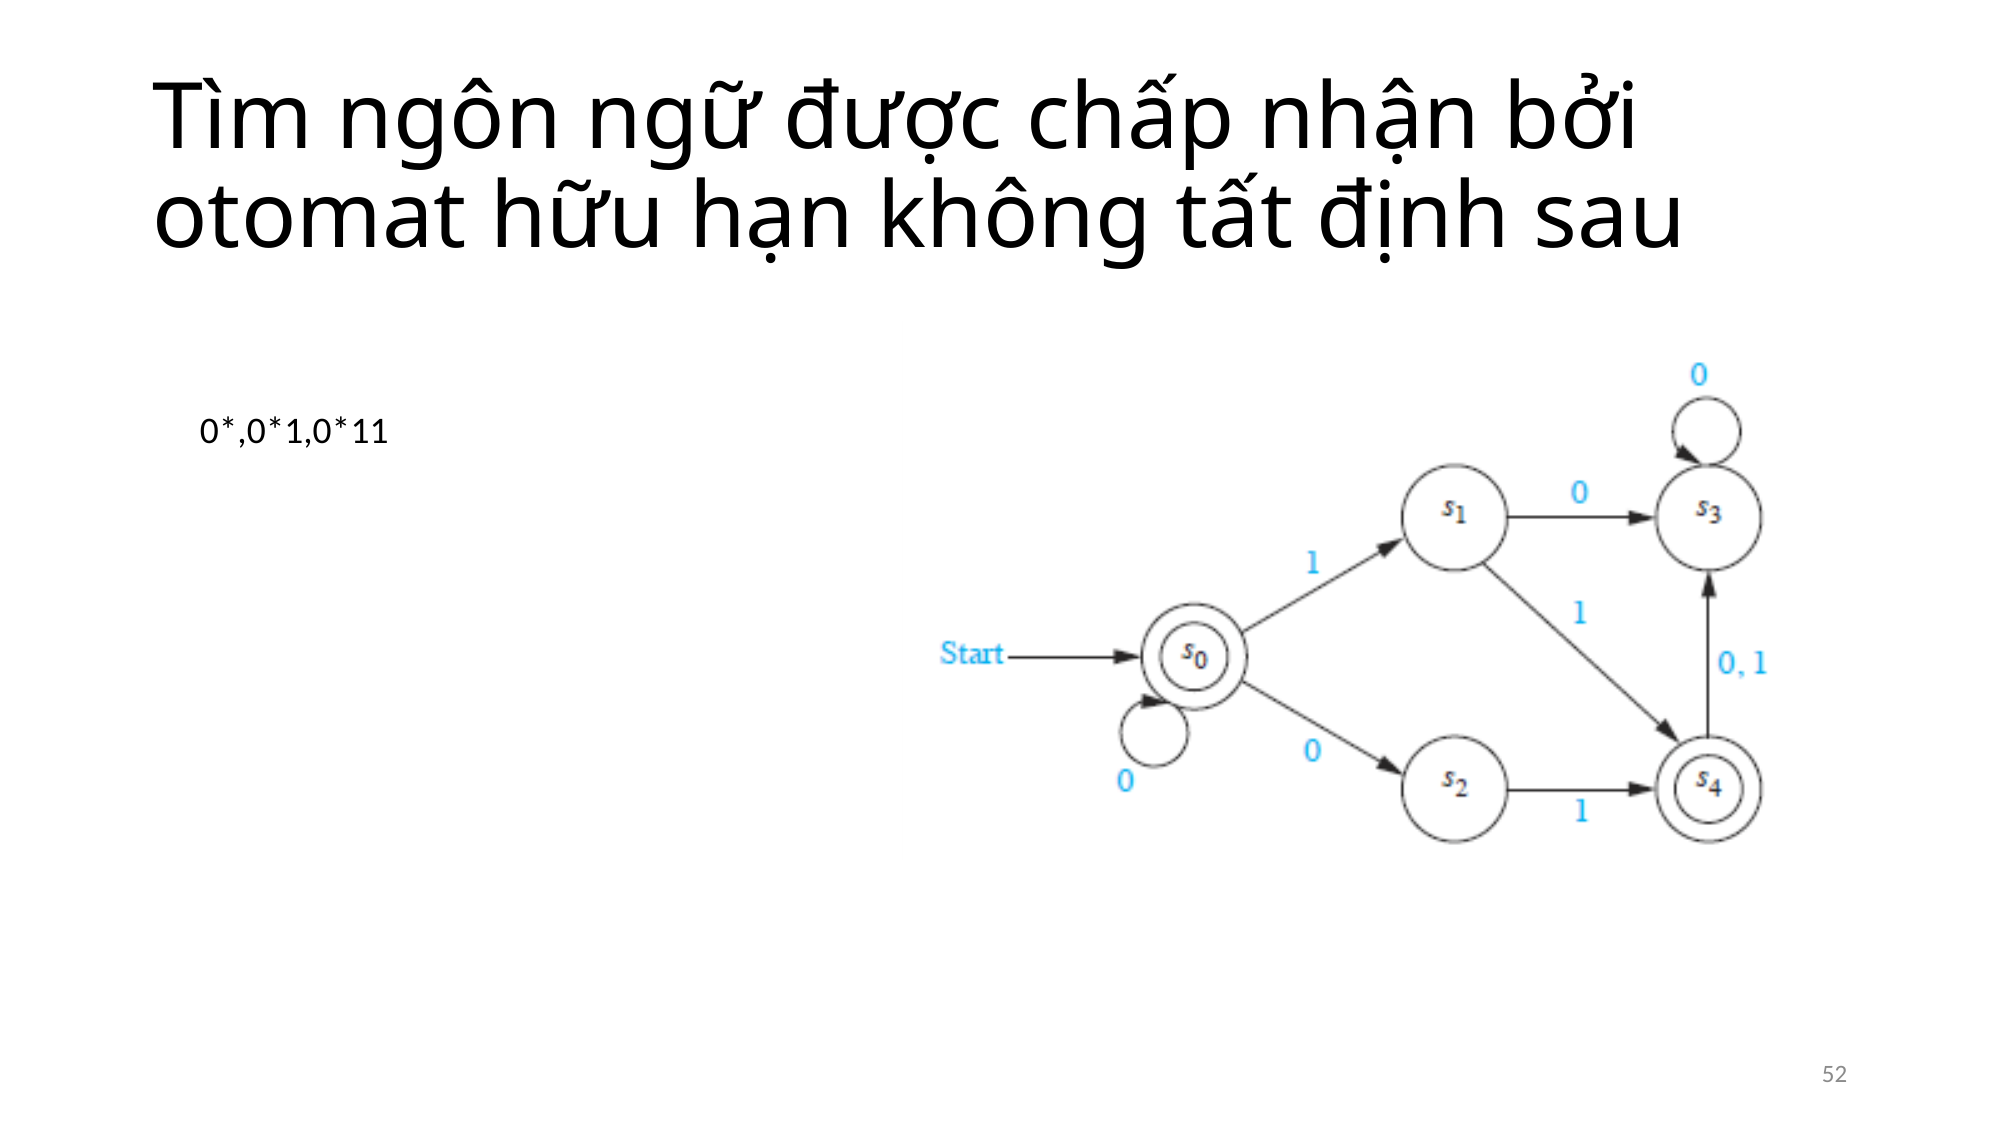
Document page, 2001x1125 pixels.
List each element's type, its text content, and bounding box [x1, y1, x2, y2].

title Tìm ngôn ngữ được chấp nhận bởi otomat hữu hạn không tất định sau [137, 59, 1863, 278]
slide_number 52 [1412, 1042, 1863, 1103]
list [901, 321, 1810, 860]
text_box 0*,0*1,0*11 [184, 398, 593, 459]
